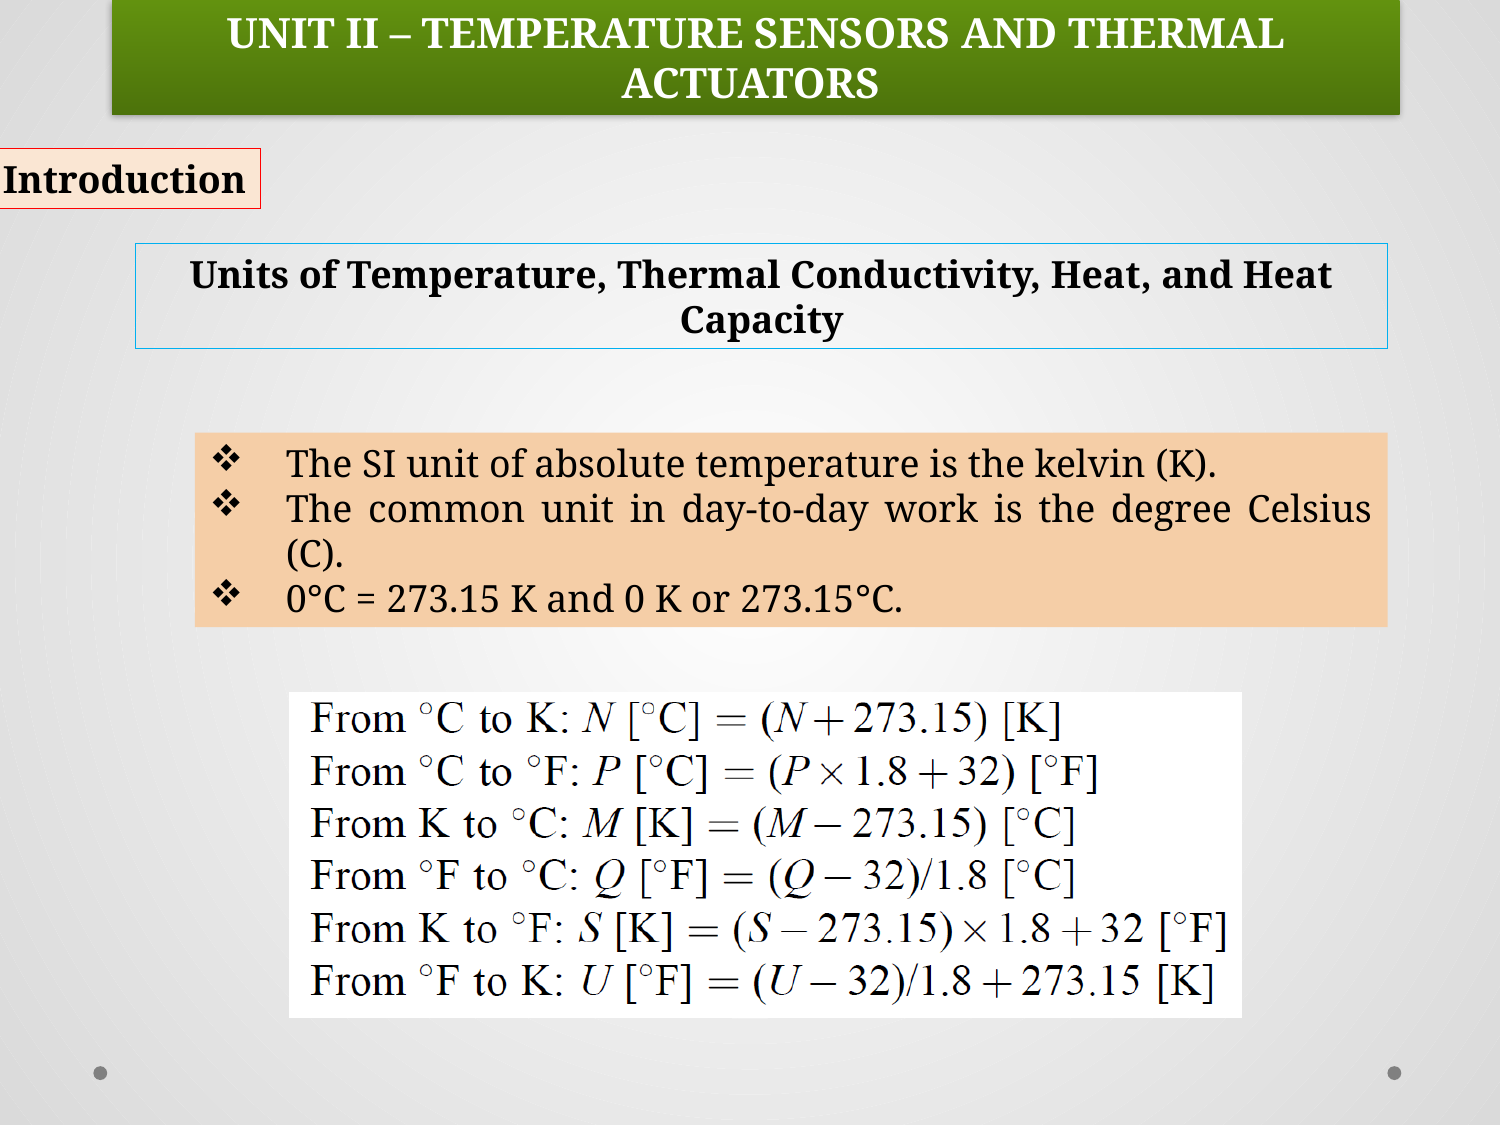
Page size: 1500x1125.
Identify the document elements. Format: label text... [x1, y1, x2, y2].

picture [289, 692, 1242, 1018]
text_box Introduction [0, 148, 261, 209]
text_box UNIT II – TEMPERATURE SENSORS AND THERMAL ACTUATORS [112, 0, 1400, 115]
text_box The SI unit of absolute temperature is the kelvin (K). The common unit in day-to-day work is the degree Celsius (C). 0°C = 273.15 K and 0 K or 273.15°C. [194, 432, 1388, 628]
text_box Units of Temperature, Thermal Conductivity, Heat, and Heat Capacity [135, 243, 1388, 349]
